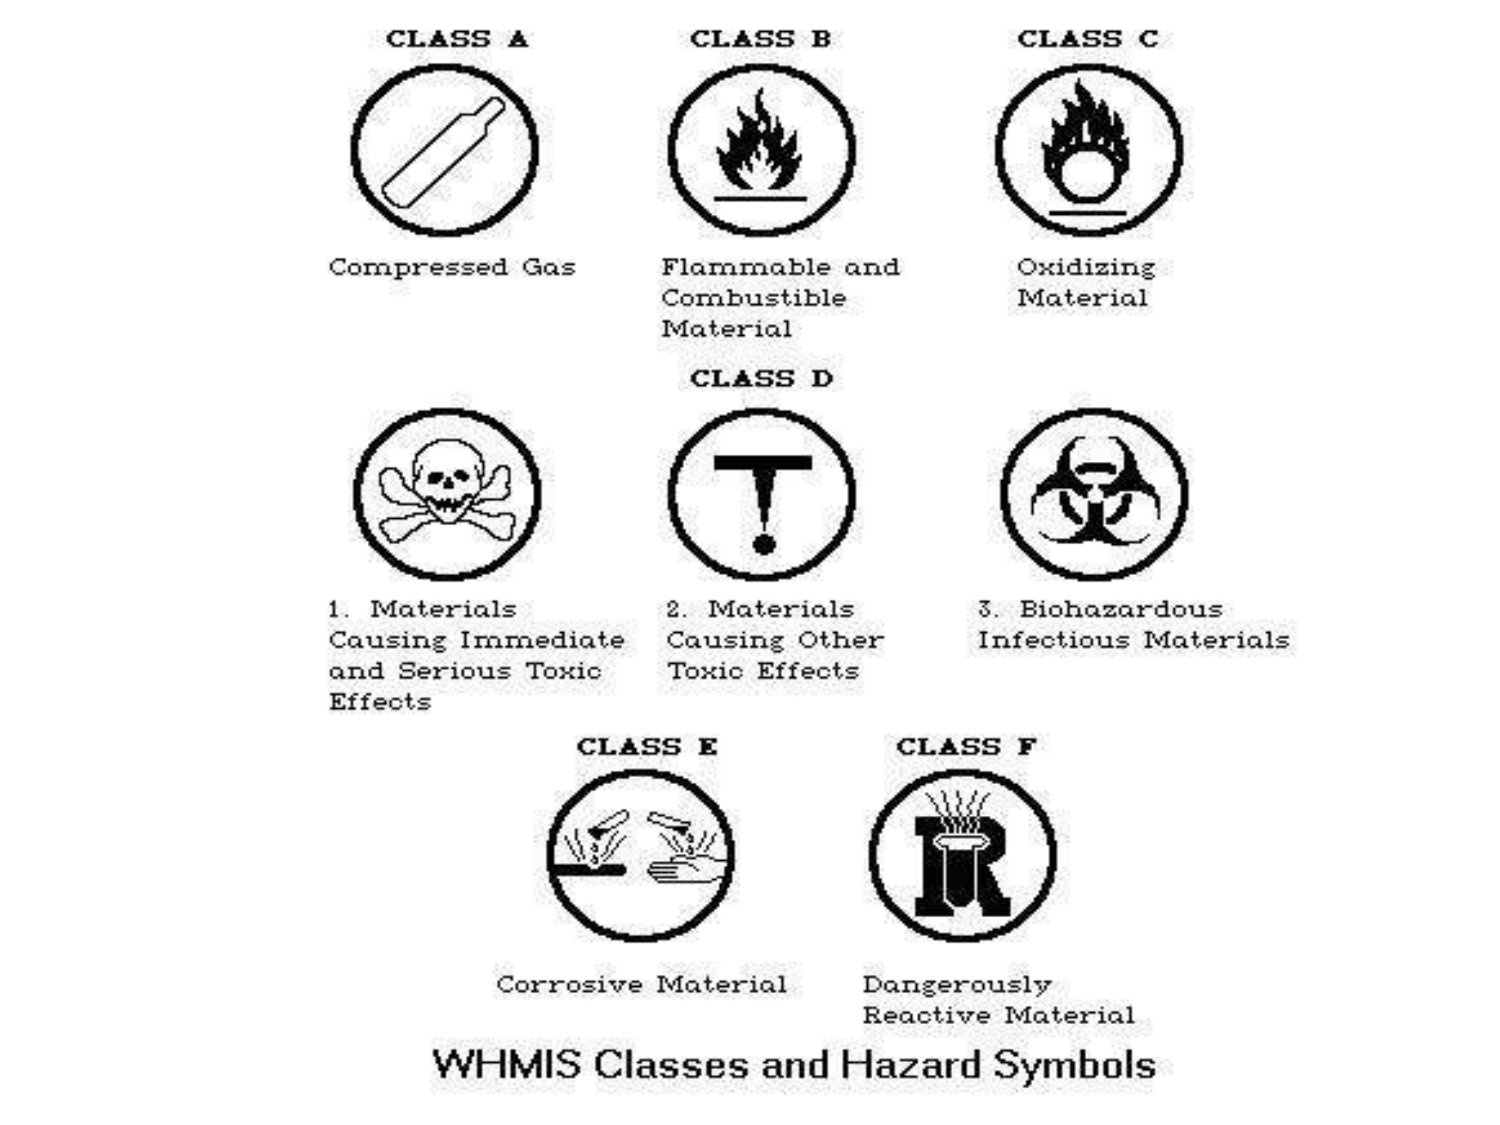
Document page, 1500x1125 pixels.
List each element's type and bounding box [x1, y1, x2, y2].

text_box [287, 12, 1313, 1100]
